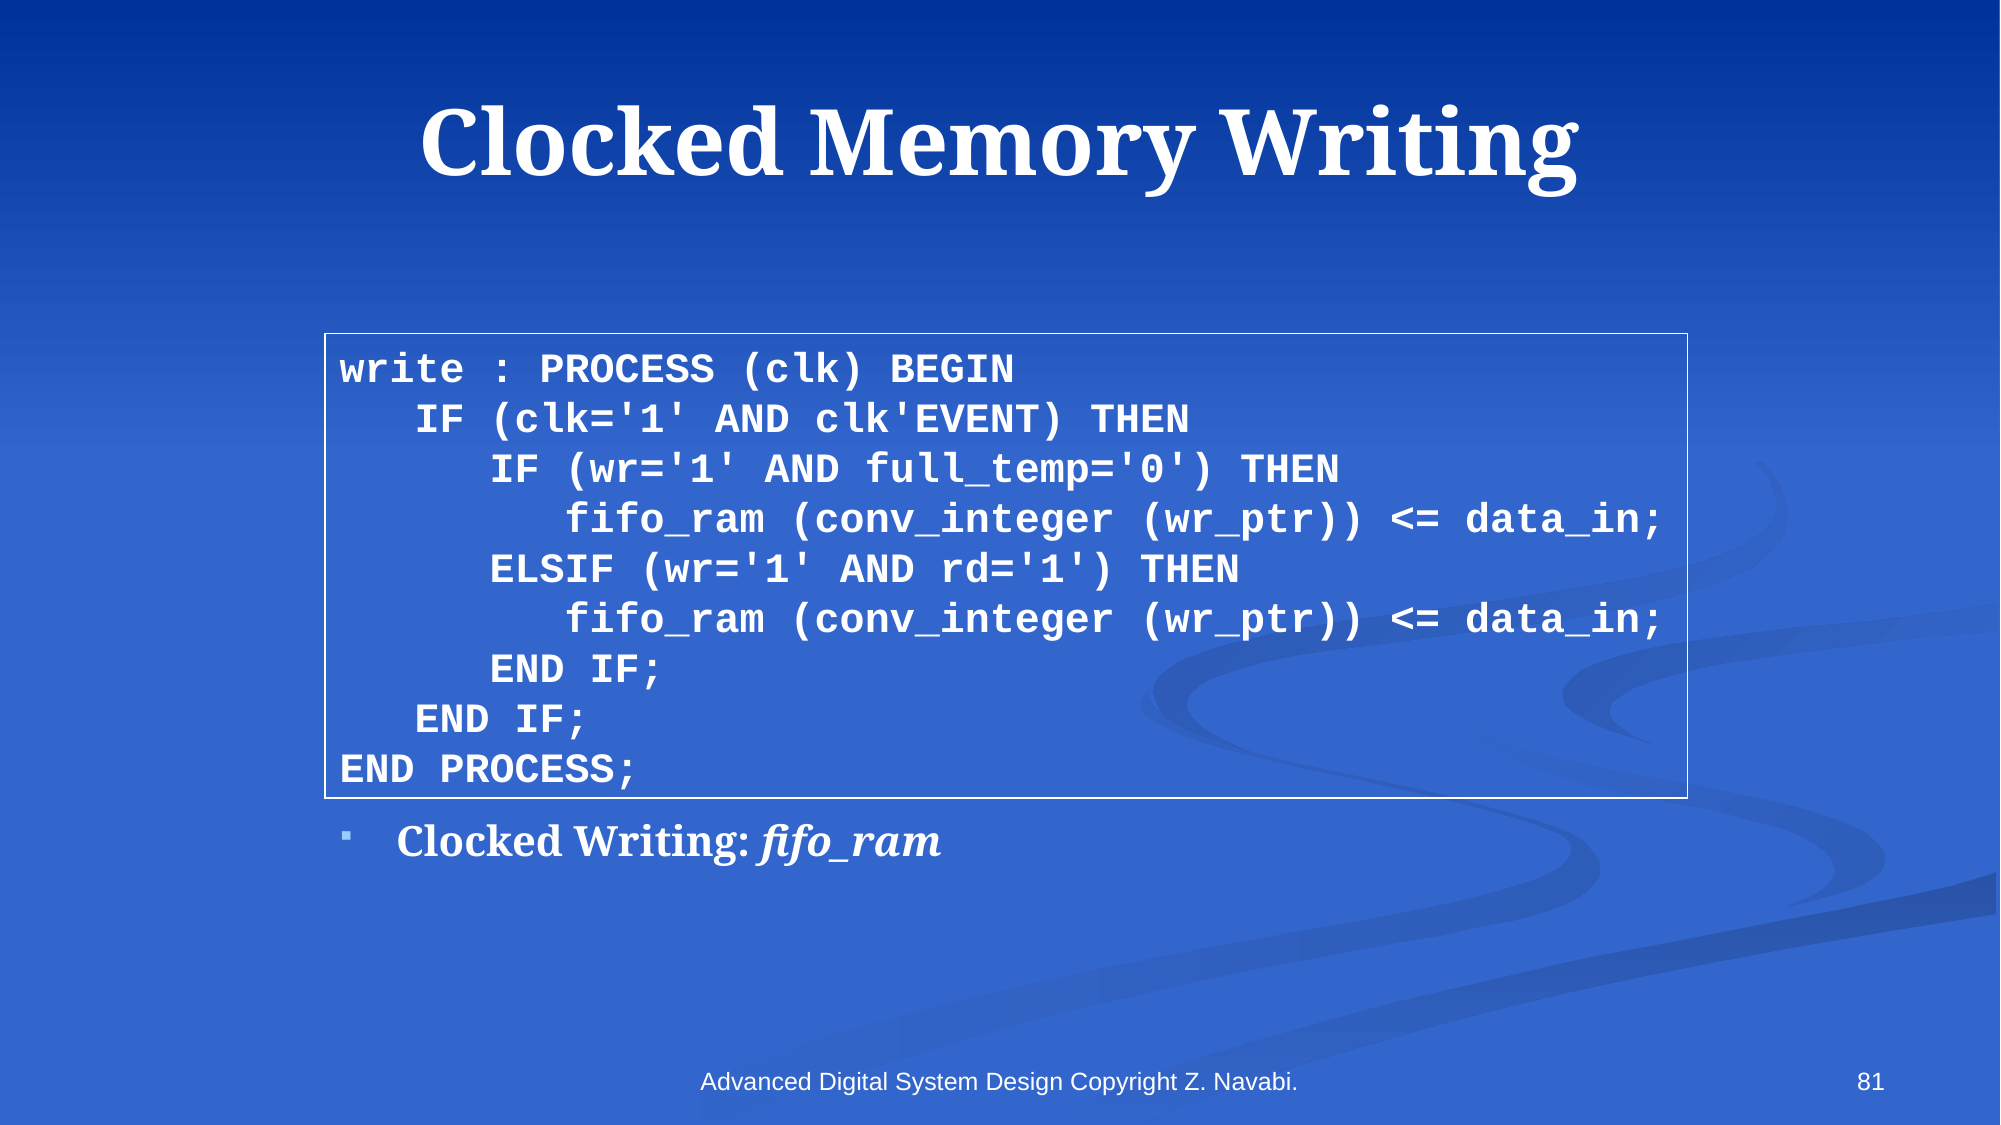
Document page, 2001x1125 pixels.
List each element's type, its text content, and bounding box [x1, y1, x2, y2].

text_box Clocked Writing: fifo_ram [324, 824, 1675, 900]
footer Advanced Digital System Design Copyright Z. Navabi. [683, 1024, 1317, 1104]
text_box write : PROCESS (clk) BEGIN IF (clk='1' AND clk'EVENT) THEN IF (wr='1' AND full_temp='0') THEN fifo_ram (conv_integer (wr_ptr)) <= data_in; ELSIF (wr='1' AND rd='1') THEN fifo_ram (conv_integer (wr_ptr)) <= data_in; END IF; END IF; END PROCESS; [324, 333, 1688, 799]
slide_number 81 [1433, 1024, 1901, 1104]
title Clocked Memory Writing [287, 44, 1713, 233]
